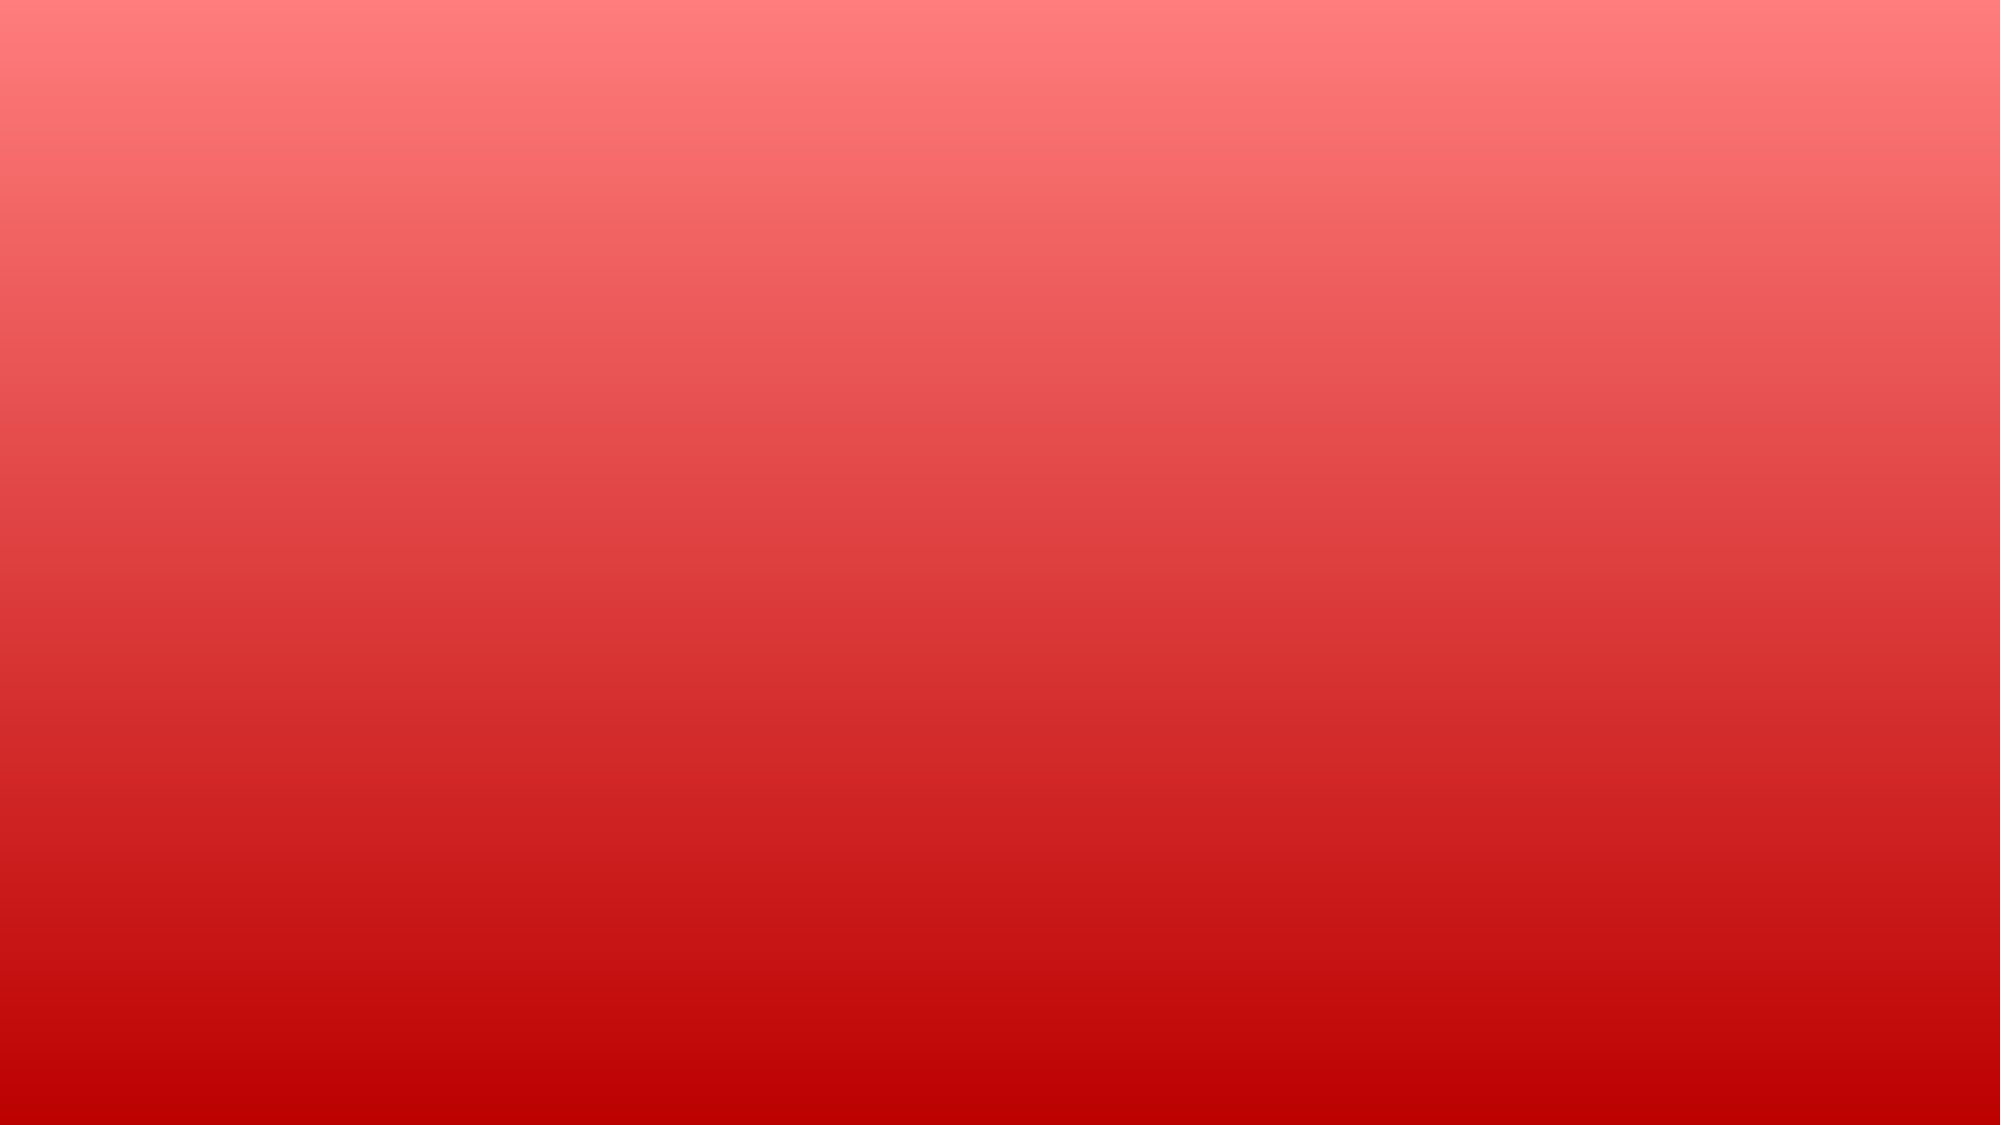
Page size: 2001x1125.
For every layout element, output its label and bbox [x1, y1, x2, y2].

text_box [0, 0, 2000, 1125]
